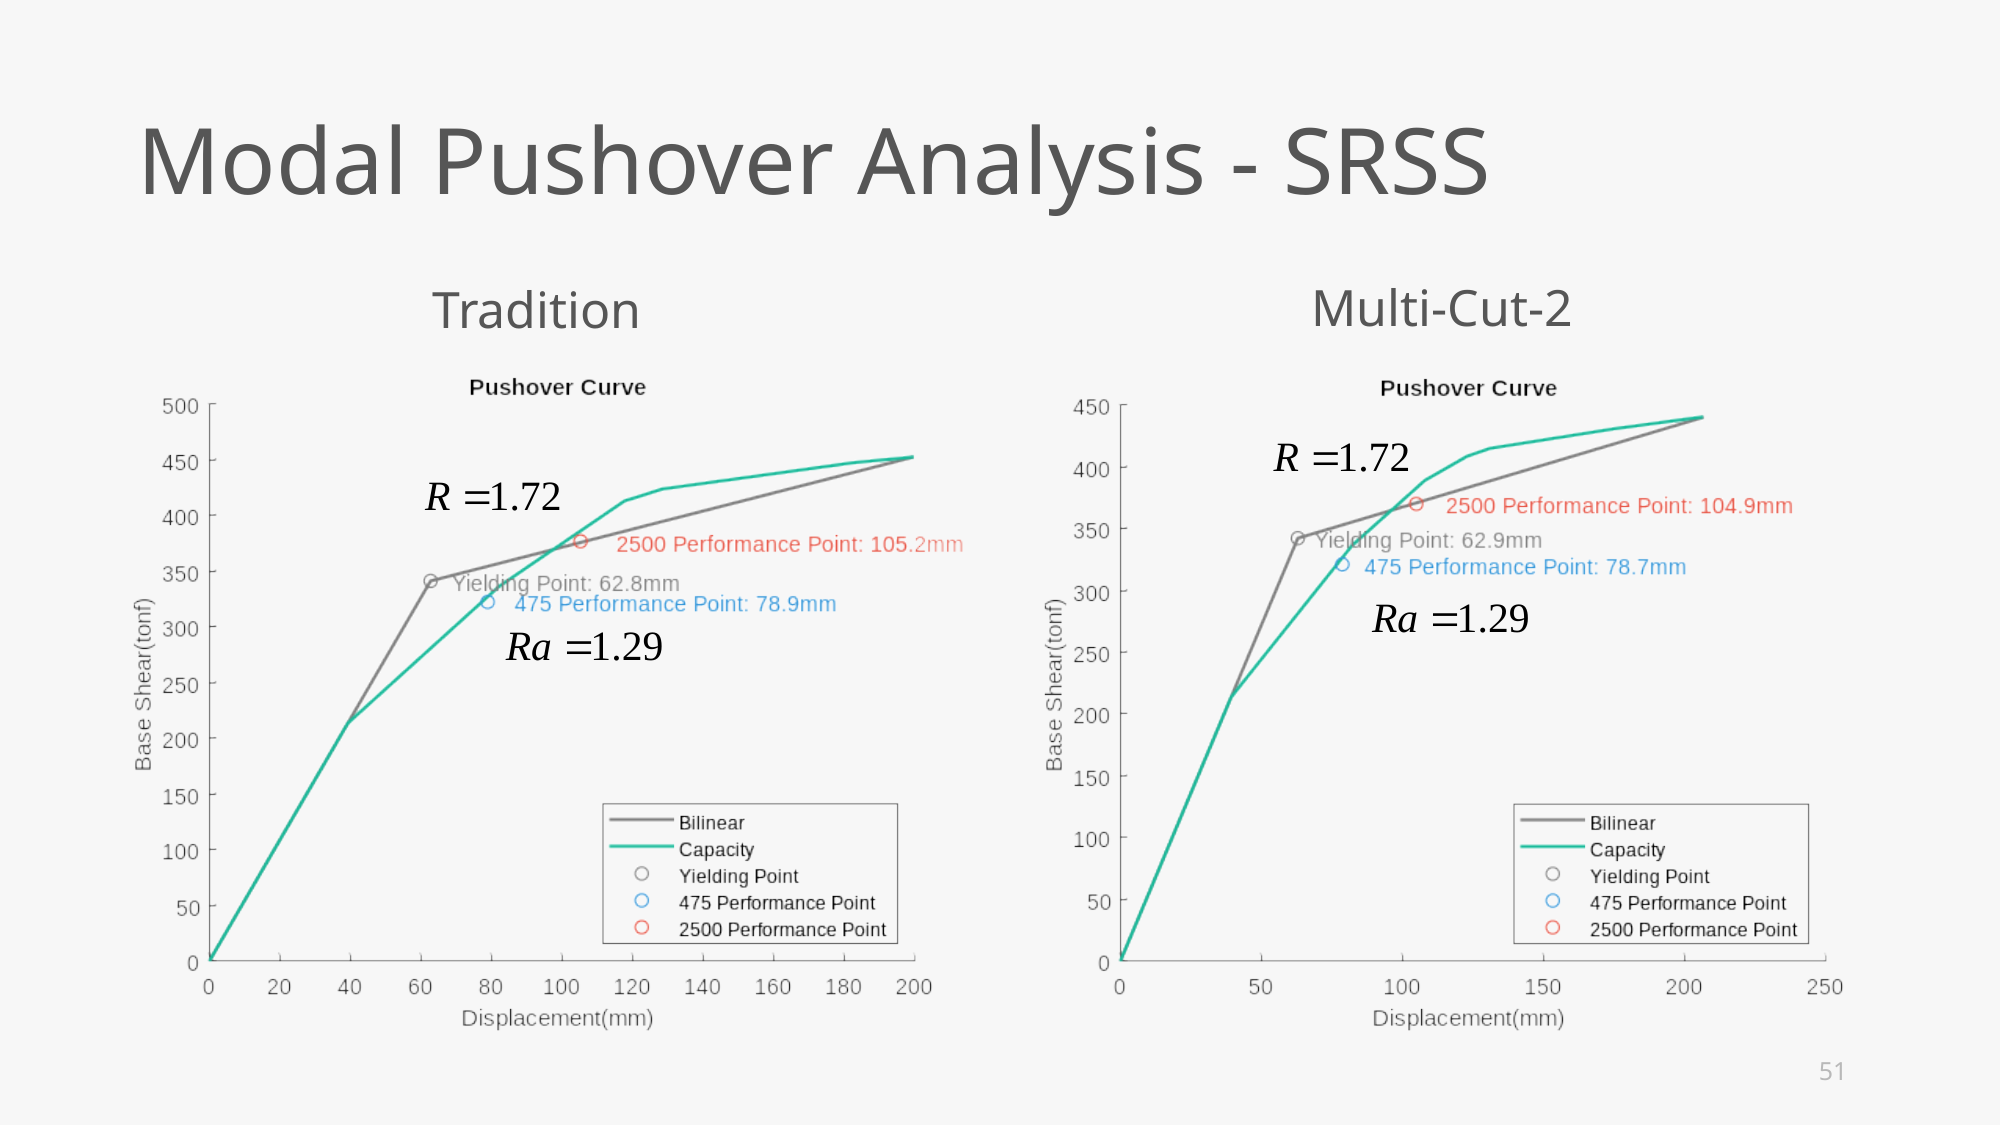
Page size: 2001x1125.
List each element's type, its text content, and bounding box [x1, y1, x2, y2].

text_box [1268, 437, 1413, 478]
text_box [501, 627, 666, 668]
picture [1001, 354, 1910, 1034]
text_box Tradition [432, 259, 657, 347]
slide_number 51 [1412, 1042, 1863, 1103]
picture [90, 353, 999, 1034]
text_box Multi-Cut-2 [1311, 257, 1588, 345]
list Modal Pushover Analysis - SRSS [137, 108, 1654, 224]
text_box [420, 477, 564, 518]
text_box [1367, 598, 1532, 639]
